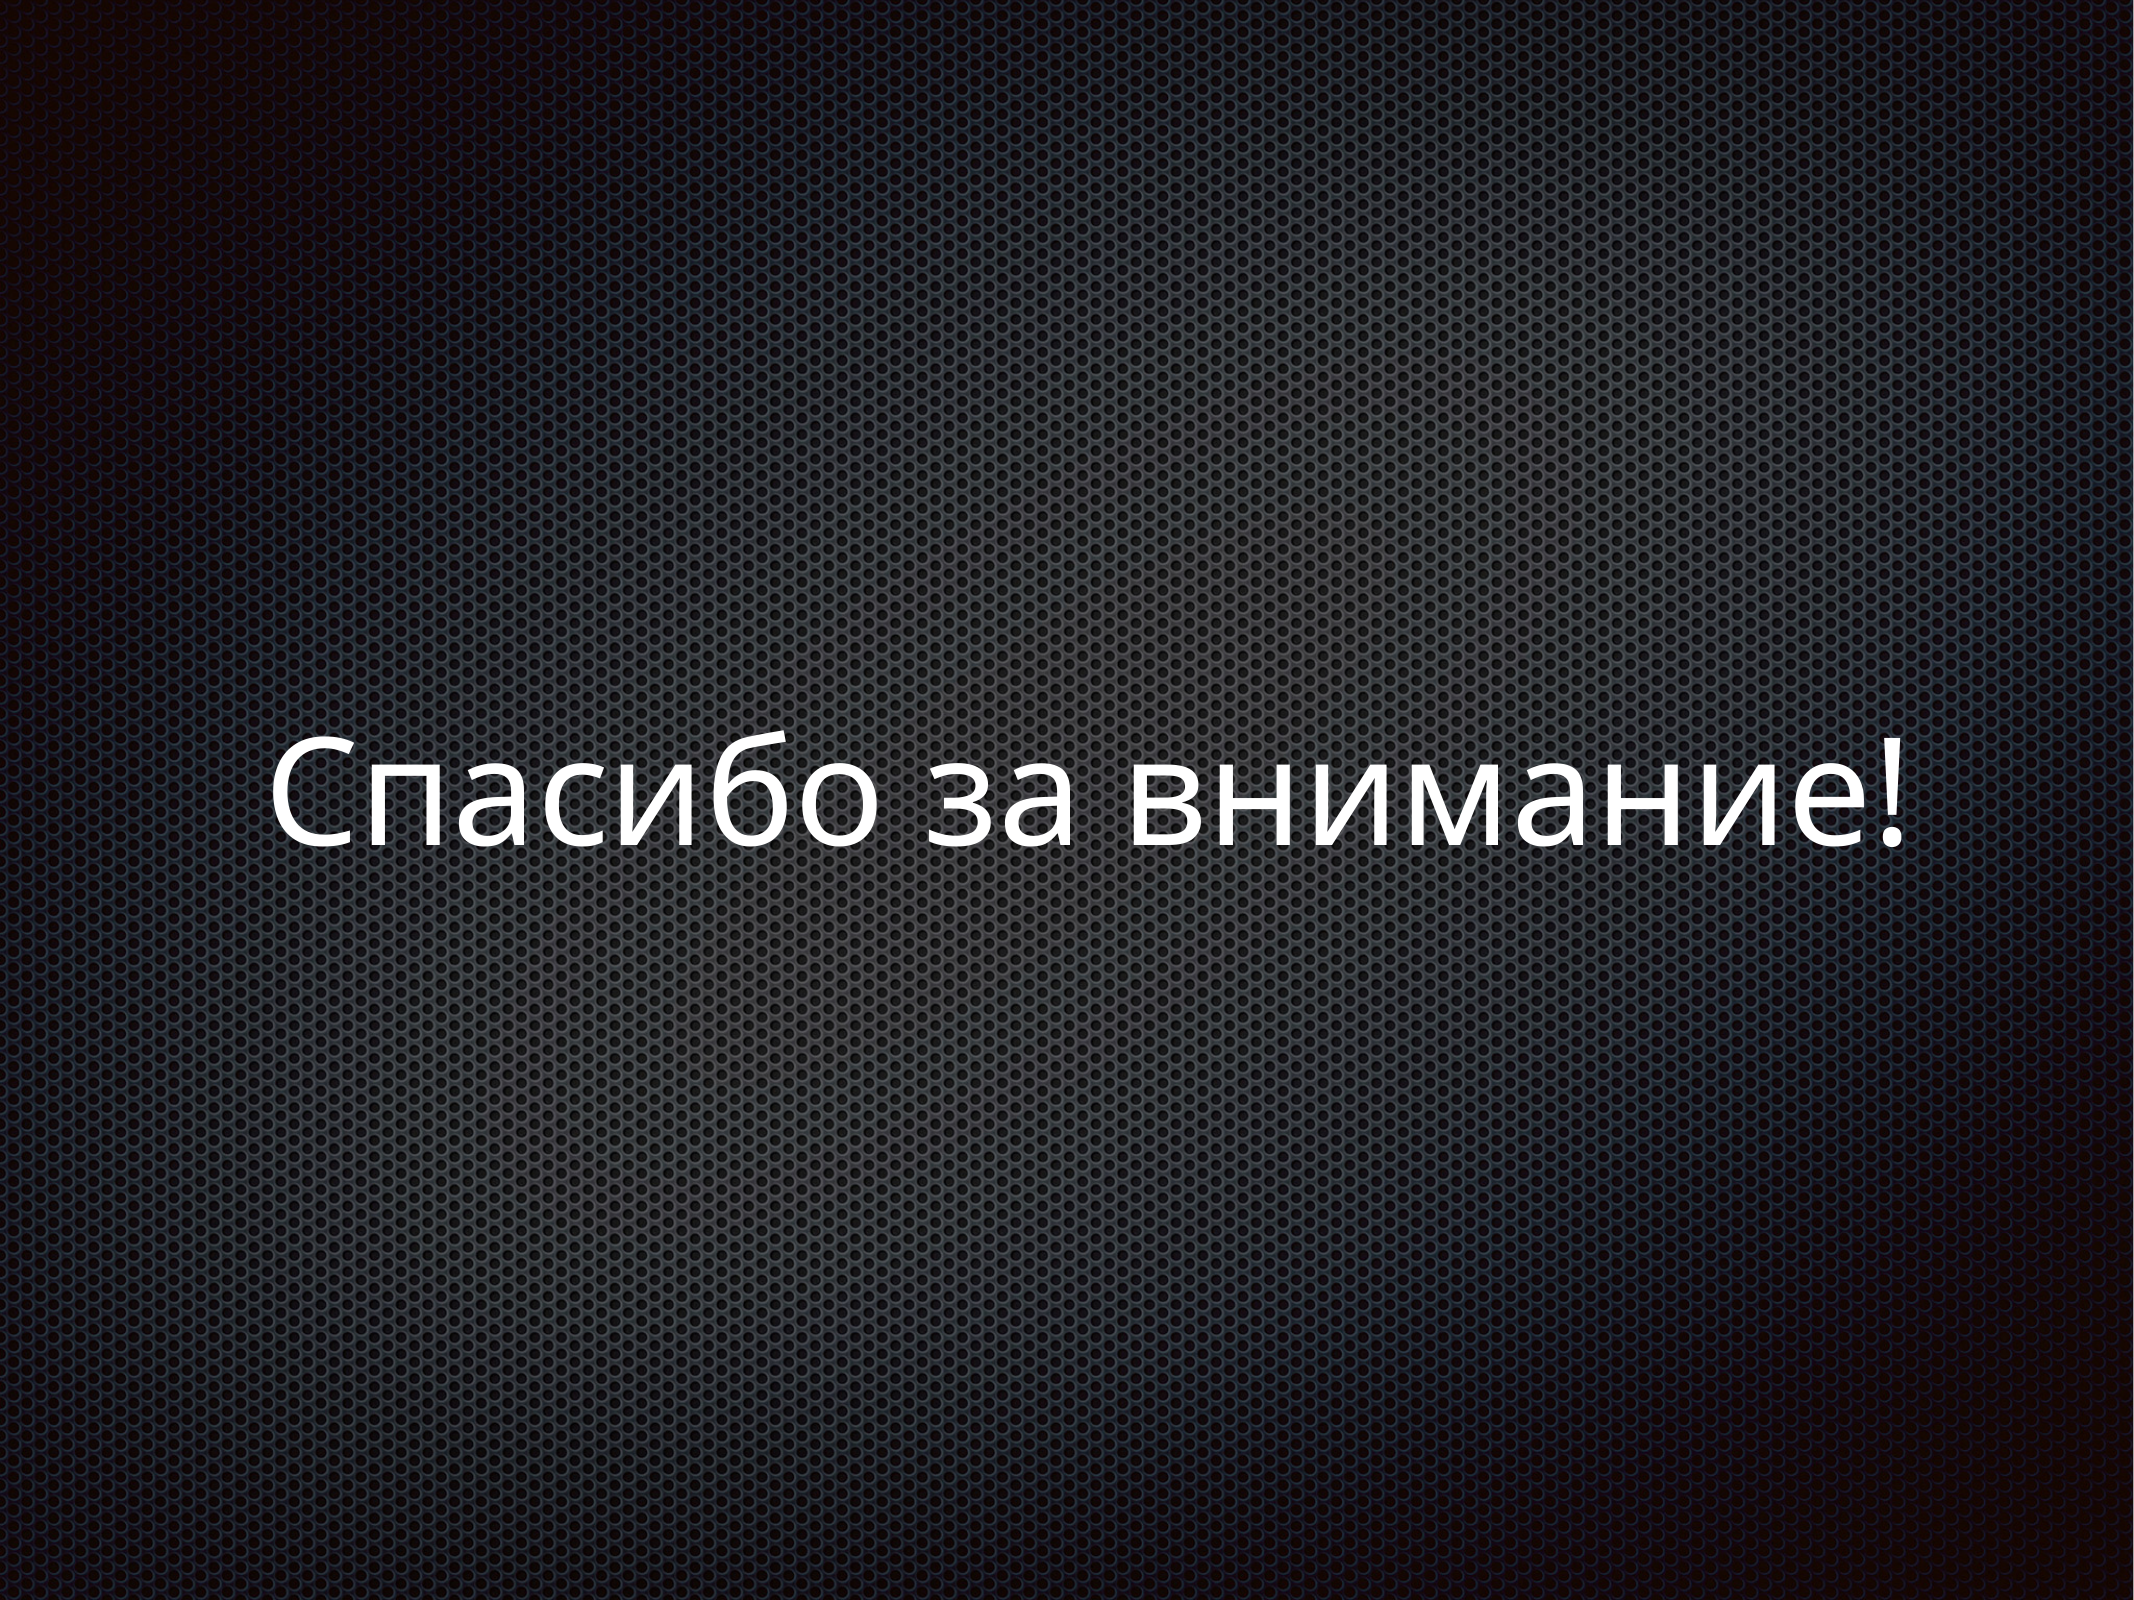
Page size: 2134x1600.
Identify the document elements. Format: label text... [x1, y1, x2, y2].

title Спасибо за внимание! [255, 584, 2132, 986]
picture [0, 0, 2134, 1600]
